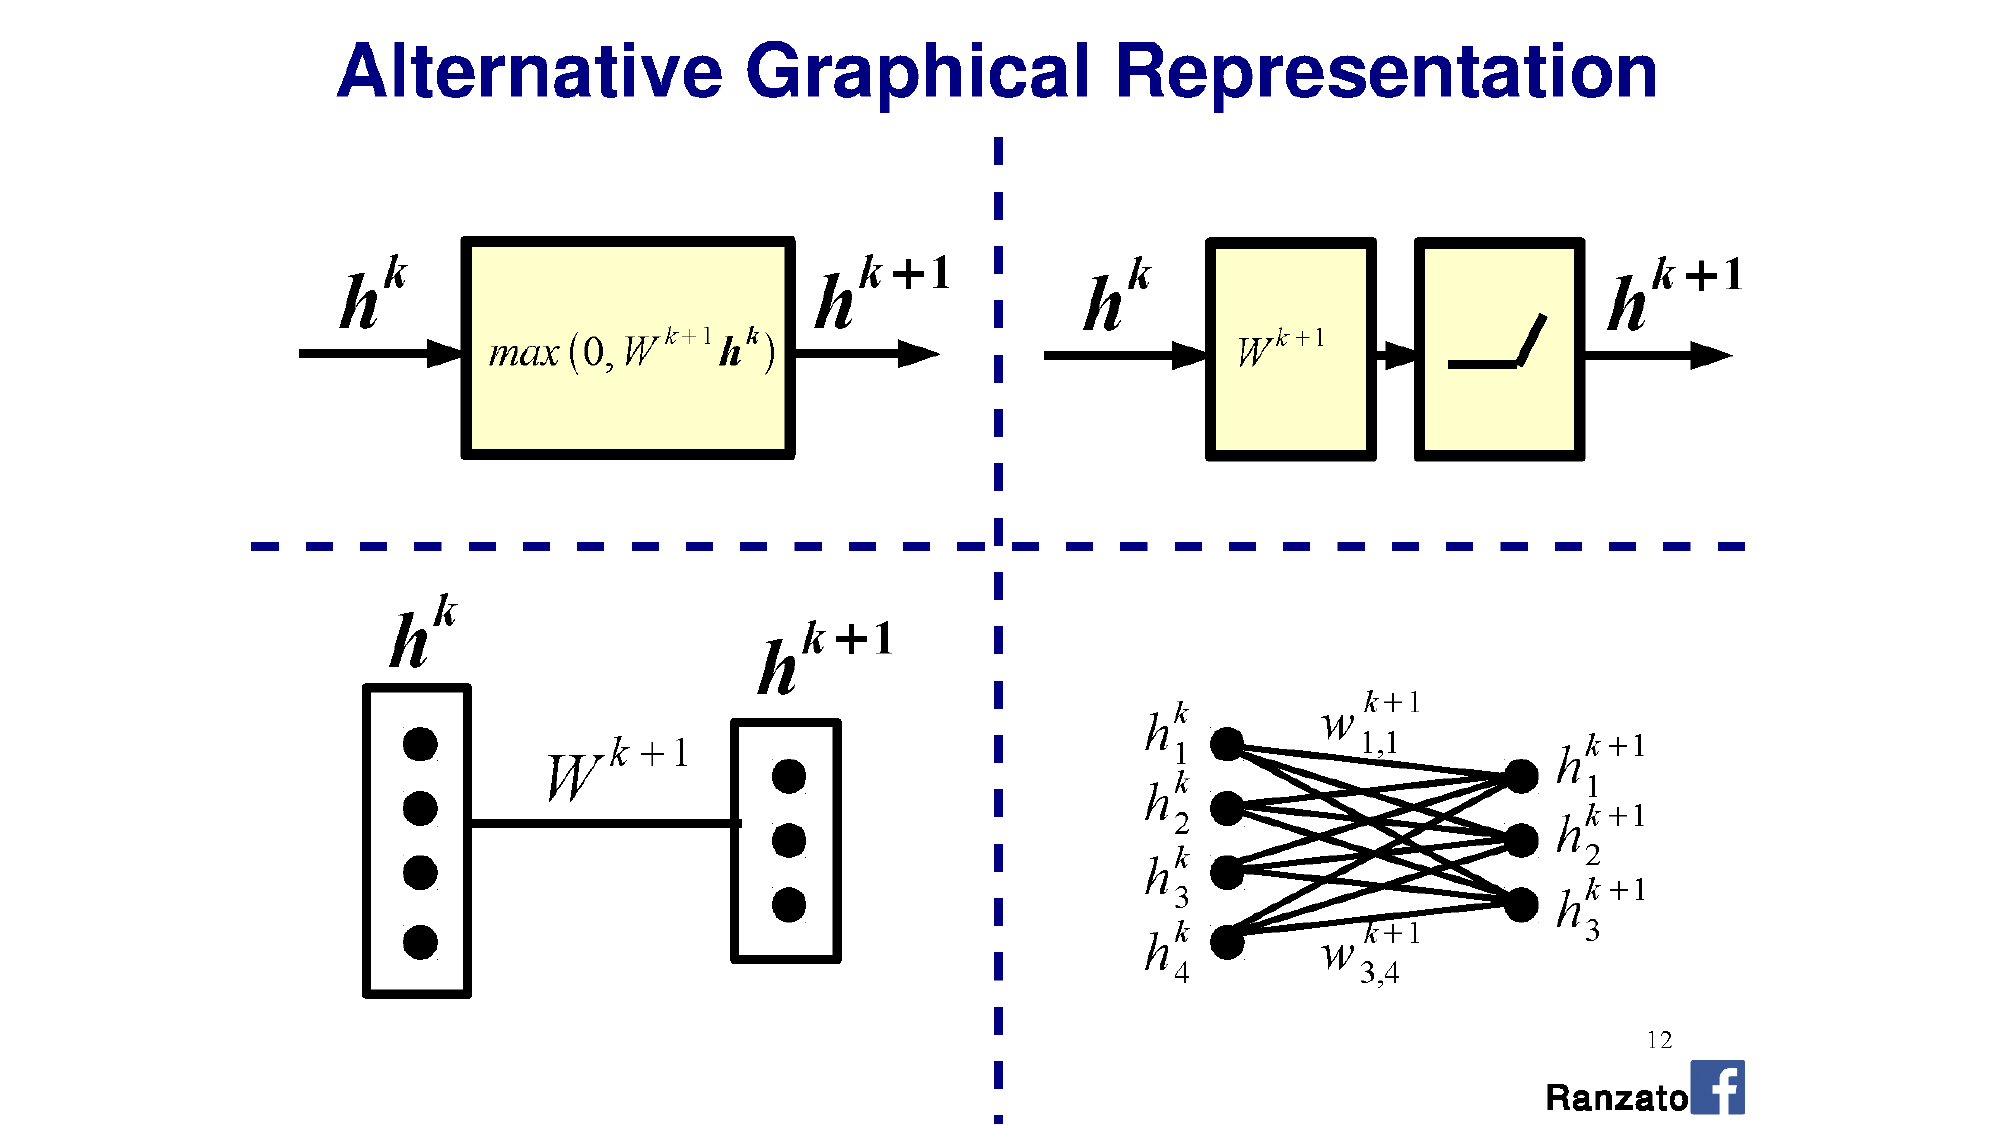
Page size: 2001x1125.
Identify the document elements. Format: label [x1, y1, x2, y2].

picture [251, 1, 1749, 1125]
